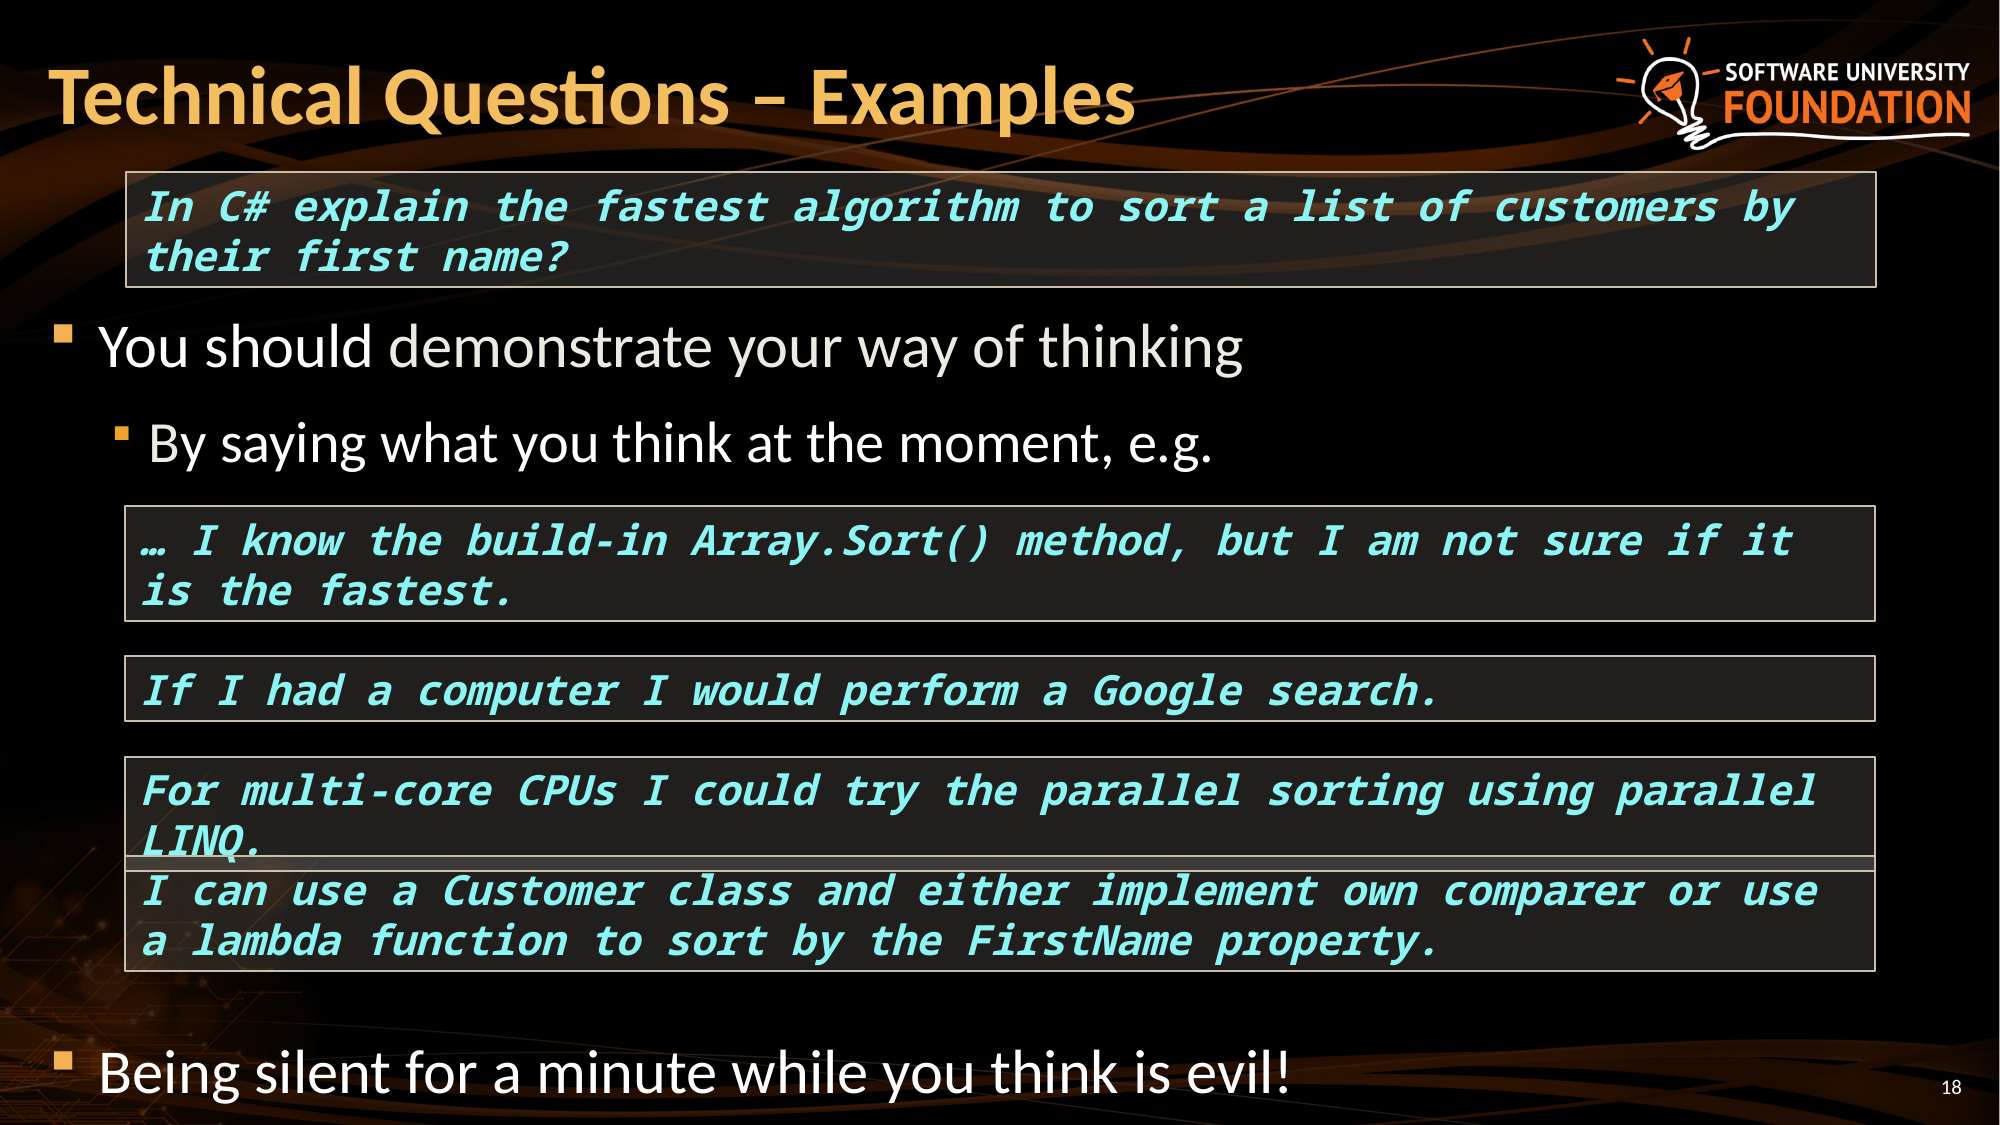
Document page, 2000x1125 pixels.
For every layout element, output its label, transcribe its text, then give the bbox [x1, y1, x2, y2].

title Technical Questions – Examples [30, 6, 1602, 189]
picture [0, 0, 2000, 1125]
list You should demonstrate your way of thinking By saying what you think at the moment, e.g. Being silent for a minute while you think is evil! [31, 198, 1968, 1113]
text_box For multi-core CPUs I could try the parallel sorting using parallel LINQ. [124, 756, 1875, 856]
text_box In C# explain the fastest algorithm to sort a list of customers by their first name? [125, 172, 1876, 288]
text_box I can use a Customer class and either implement own comparer or use a lambda function to sort by the FirstName property. [124, 856, 1875, 971]
text_box … I know the build-in Array.Sort() method, but I am not sure if it is the fastest. [124, 506, 1875, 621]
text_box If I had a computer I would perform a Google search. [124, 656, 1875, 722]
